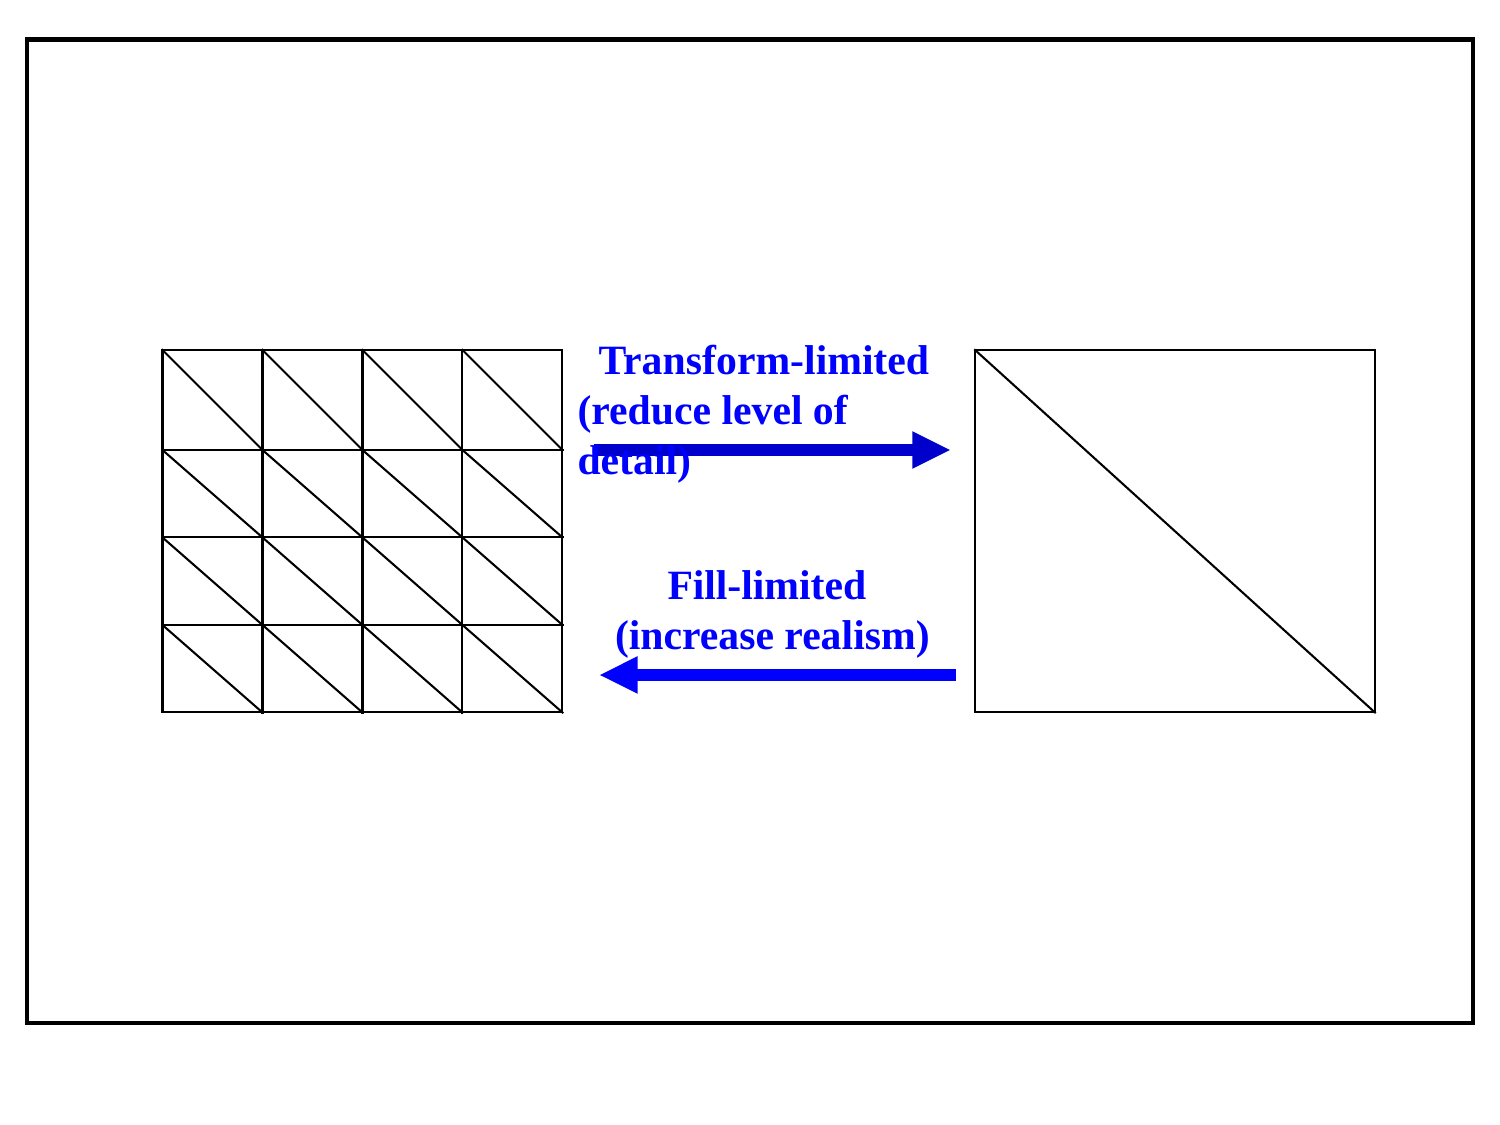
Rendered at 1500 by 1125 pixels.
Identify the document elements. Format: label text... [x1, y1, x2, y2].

text_box Fill-limited (increase realism) [600, 549, 946, 666]
text_box [324, 37, 1238, 113]
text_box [974, 349, 1376, 713]
text_box Transform-limited (reduce level of detail) [562, 324, 987, 441]
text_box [162, 349, 563, 713]
